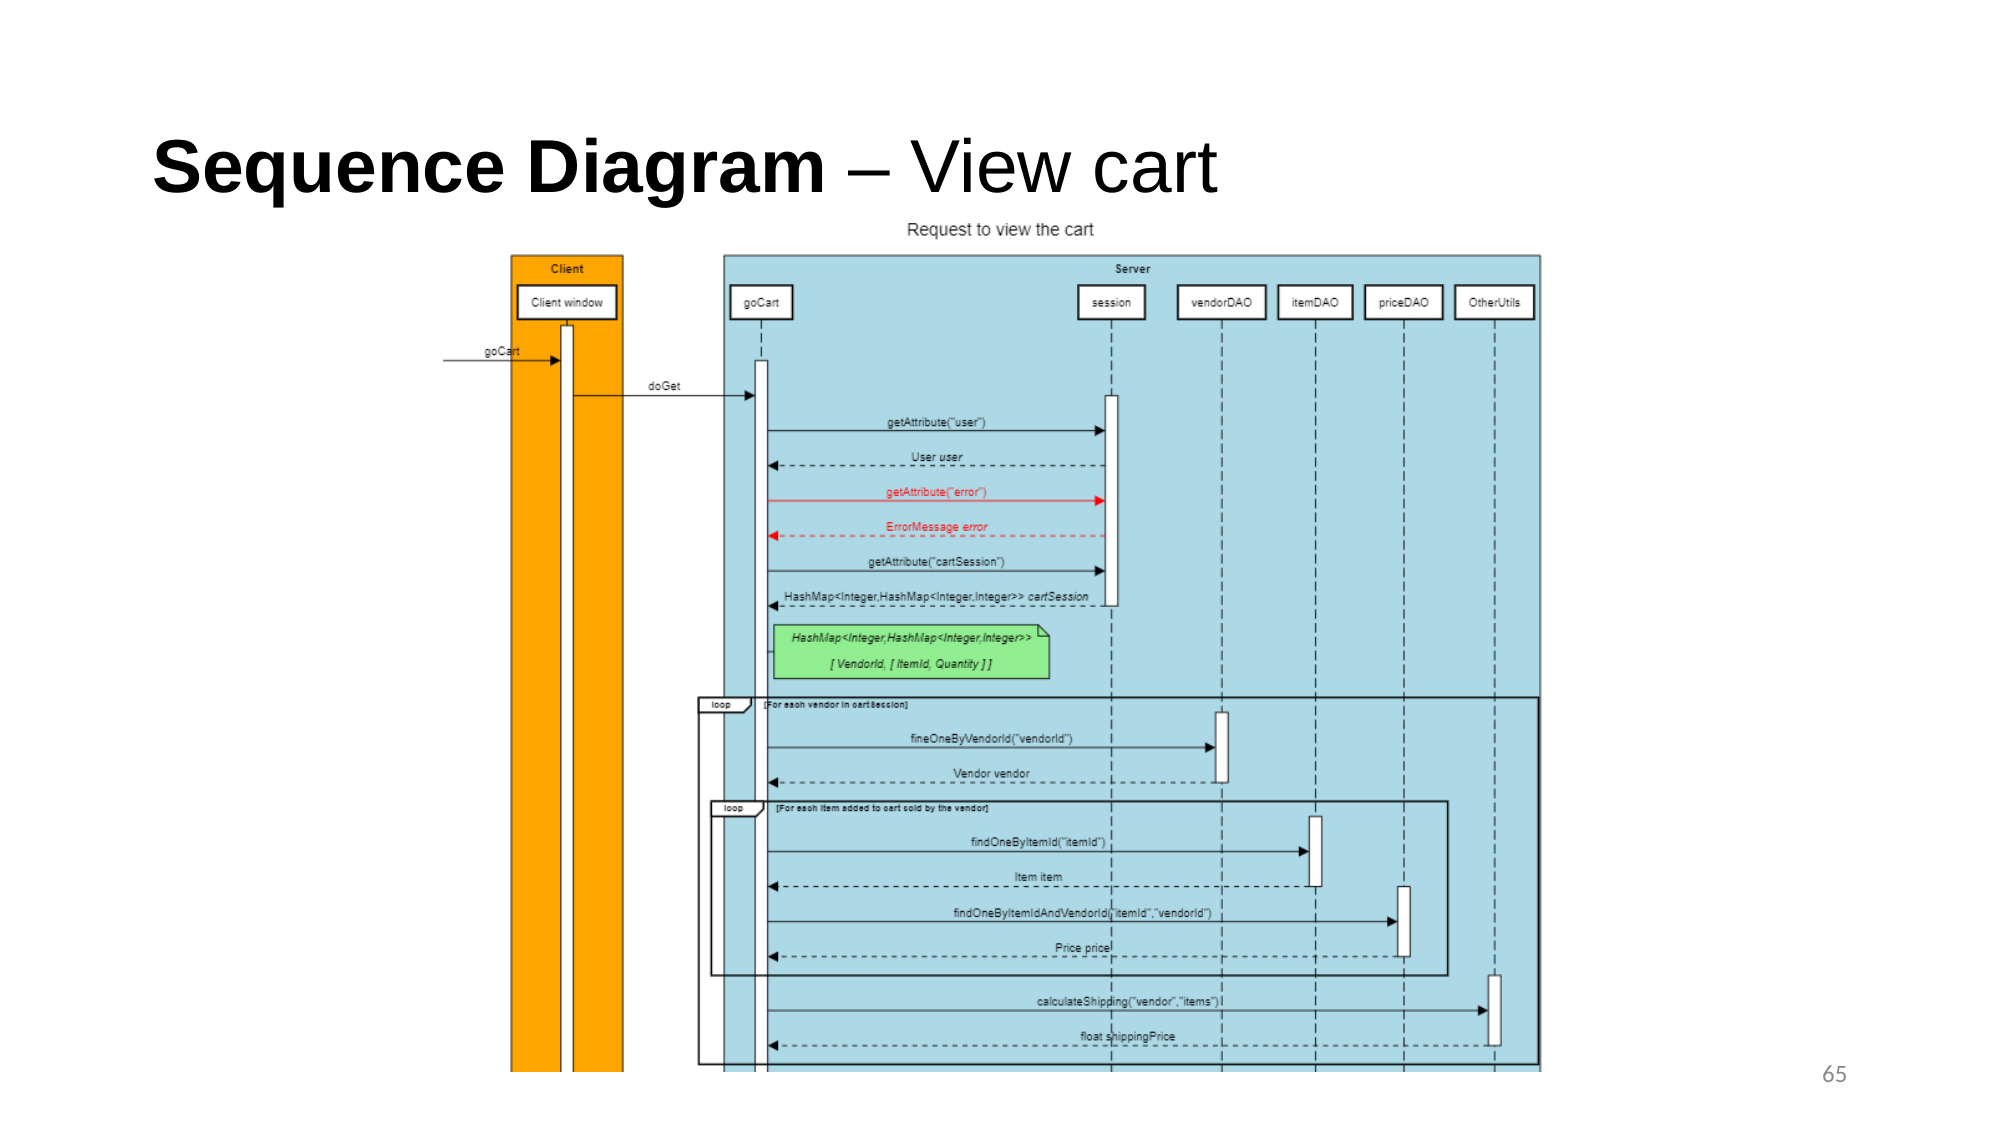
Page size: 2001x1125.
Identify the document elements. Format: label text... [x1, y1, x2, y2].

text_box Sequence Diagram – View cart [137, 59, 1863, 278]
picture [436, 217, 1563, 1073]
text_box 65 [1412, 1042, 1863, 1103]
